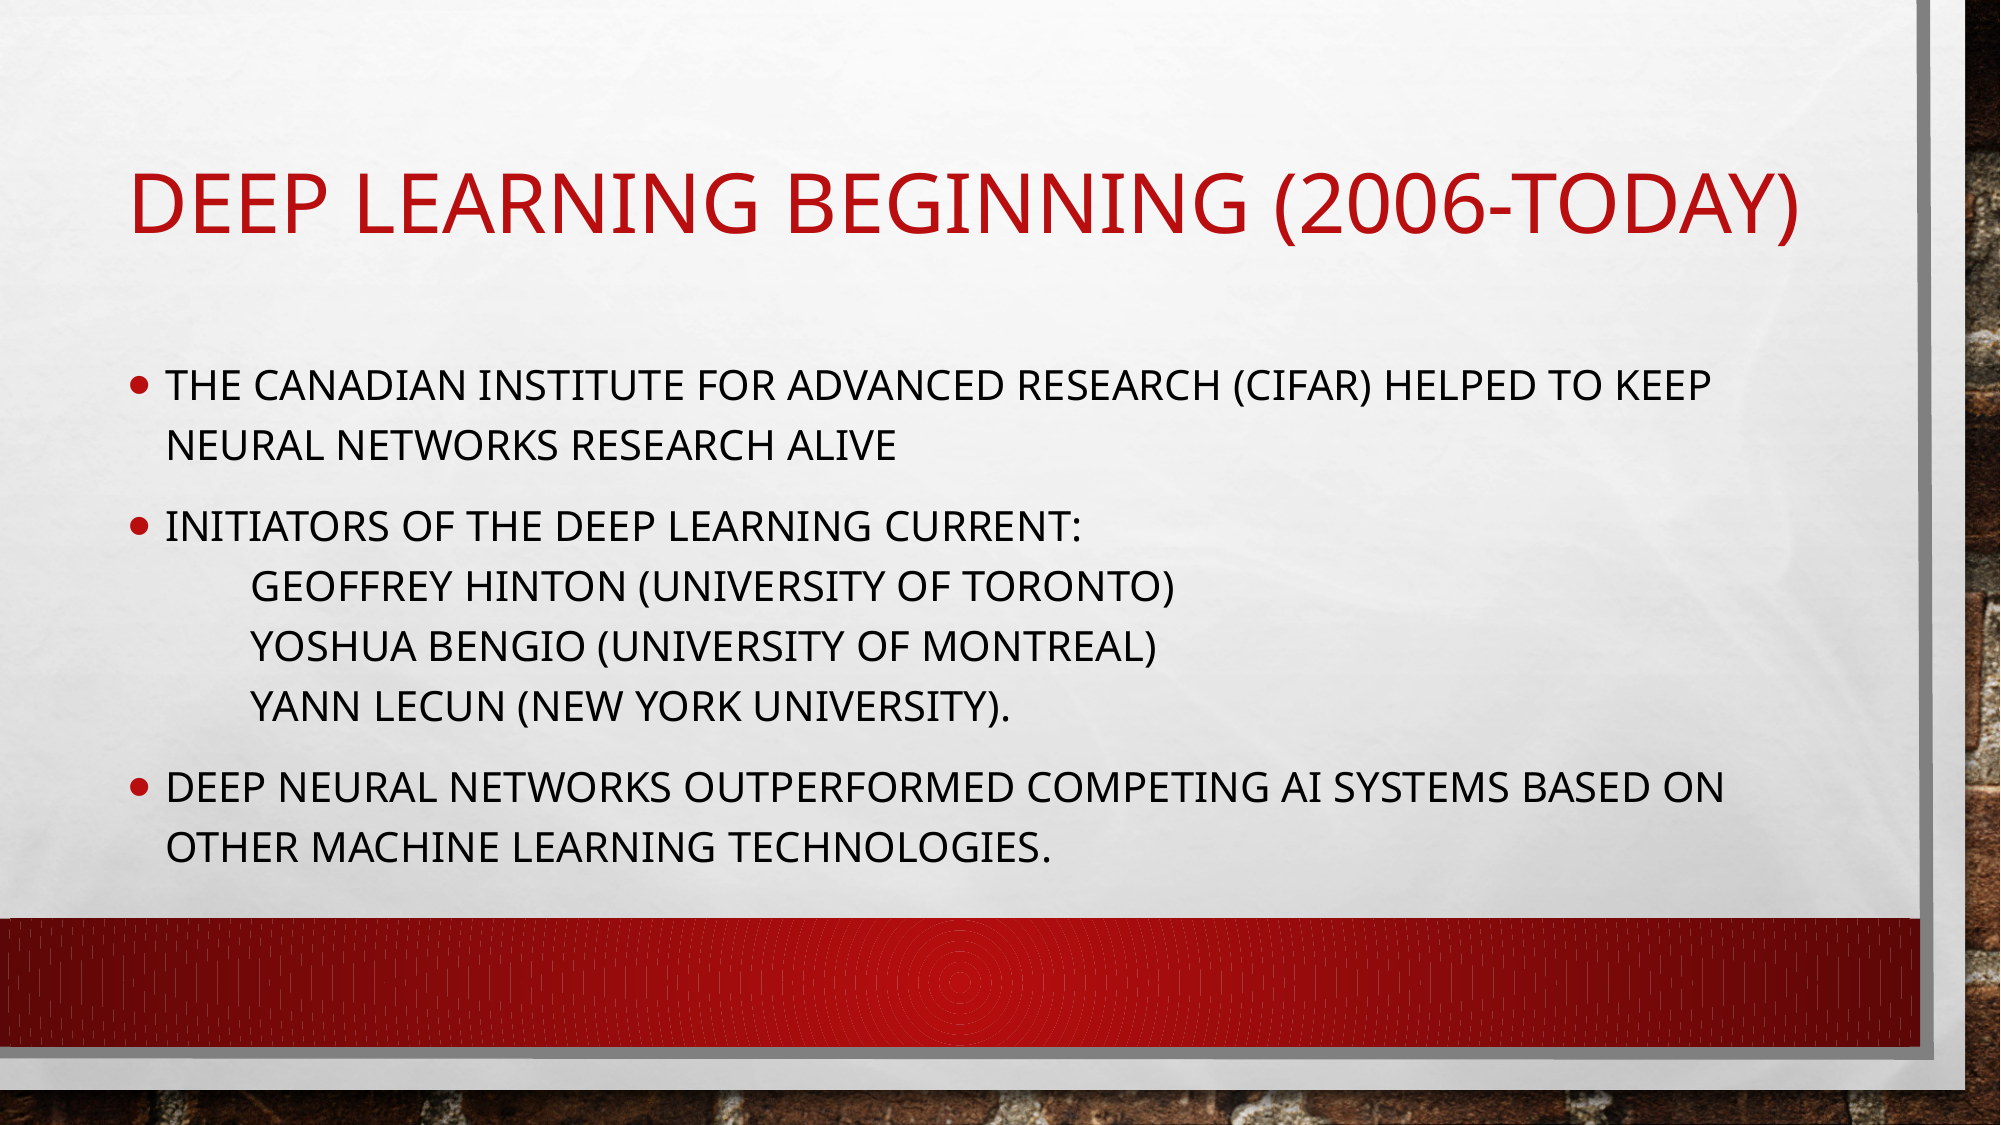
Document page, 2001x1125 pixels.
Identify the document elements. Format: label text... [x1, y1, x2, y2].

list The Canadian Institute for Advanced Research (CIFAR) helped to keep neural networks research alive INITIAtors of the deep learning current: Geoffrey Hinton (University of Toronto) Yoshua Bengio (University of Montreal) Yann LeCun (New York University). deep neural networks outperformed competing AI systems based on other machine learning technologies. [112, 338, 1818, 882]
title deep learning beginning (2006-today) [112, 112, 1818, 302]
picture [0, 0, 2000, 1125]
